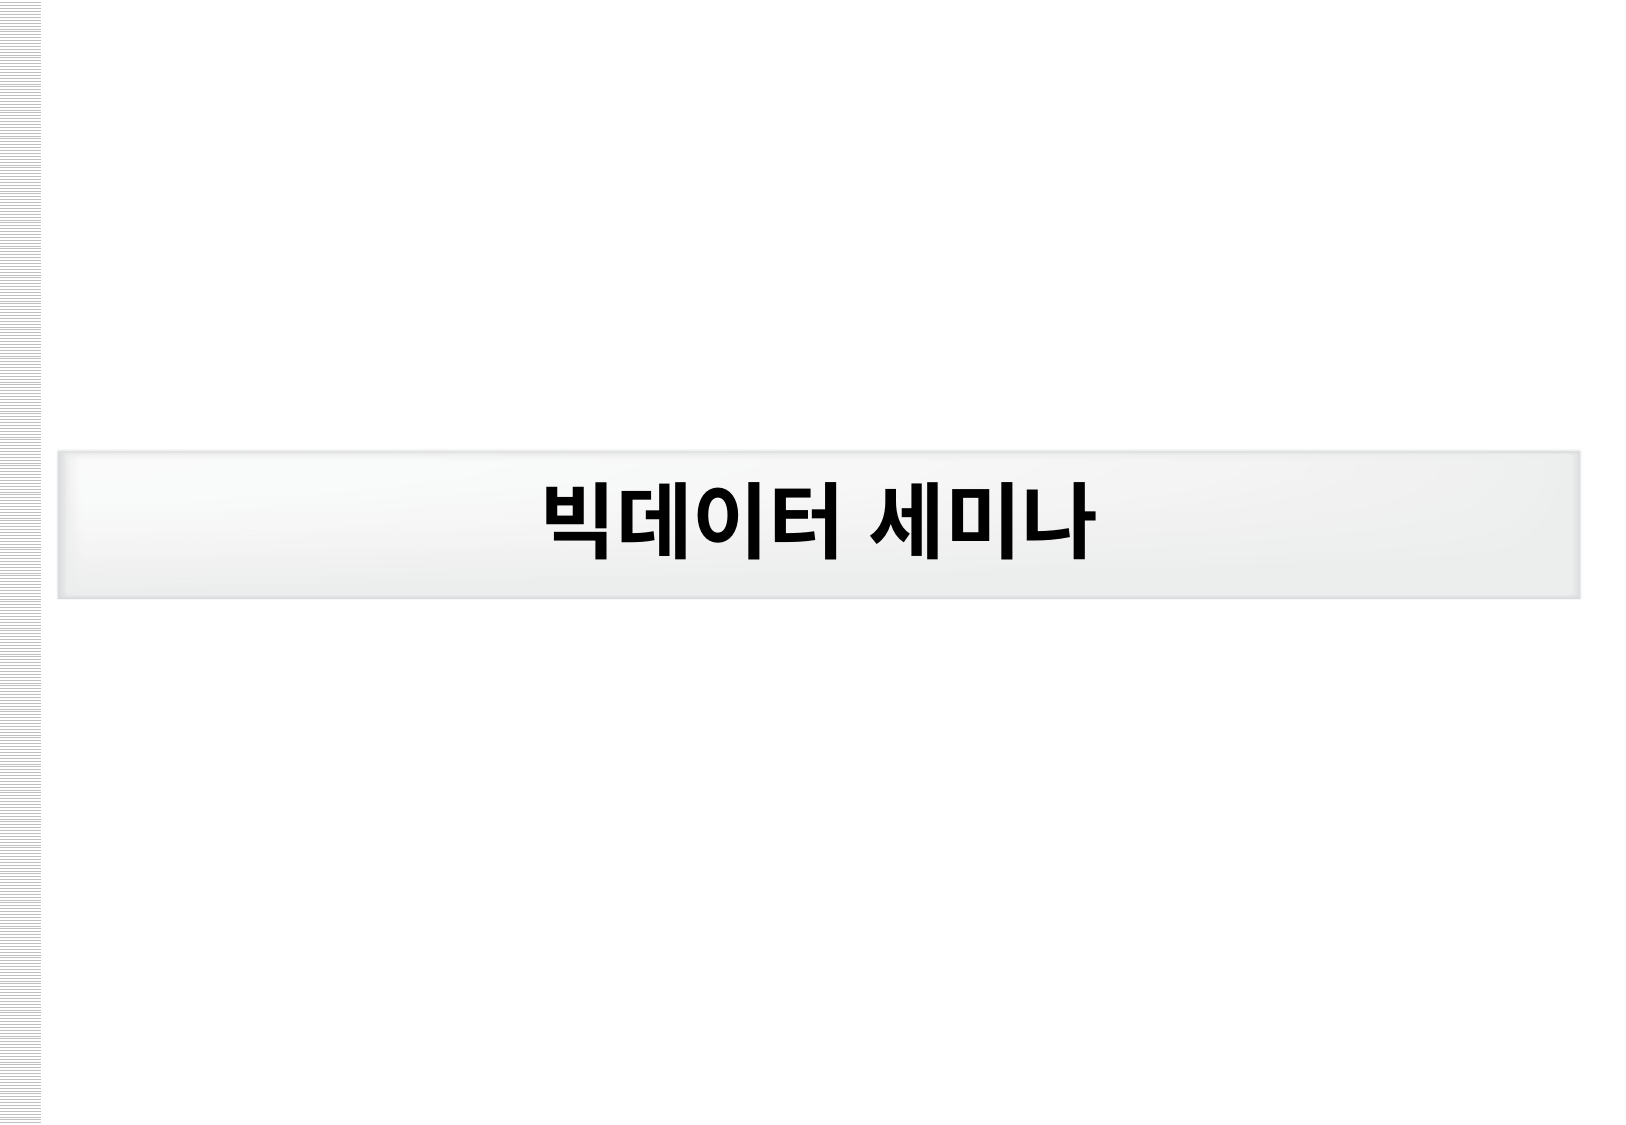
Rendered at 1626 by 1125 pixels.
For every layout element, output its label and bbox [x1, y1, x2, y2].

text_box [53, 448, 1585, 600]
